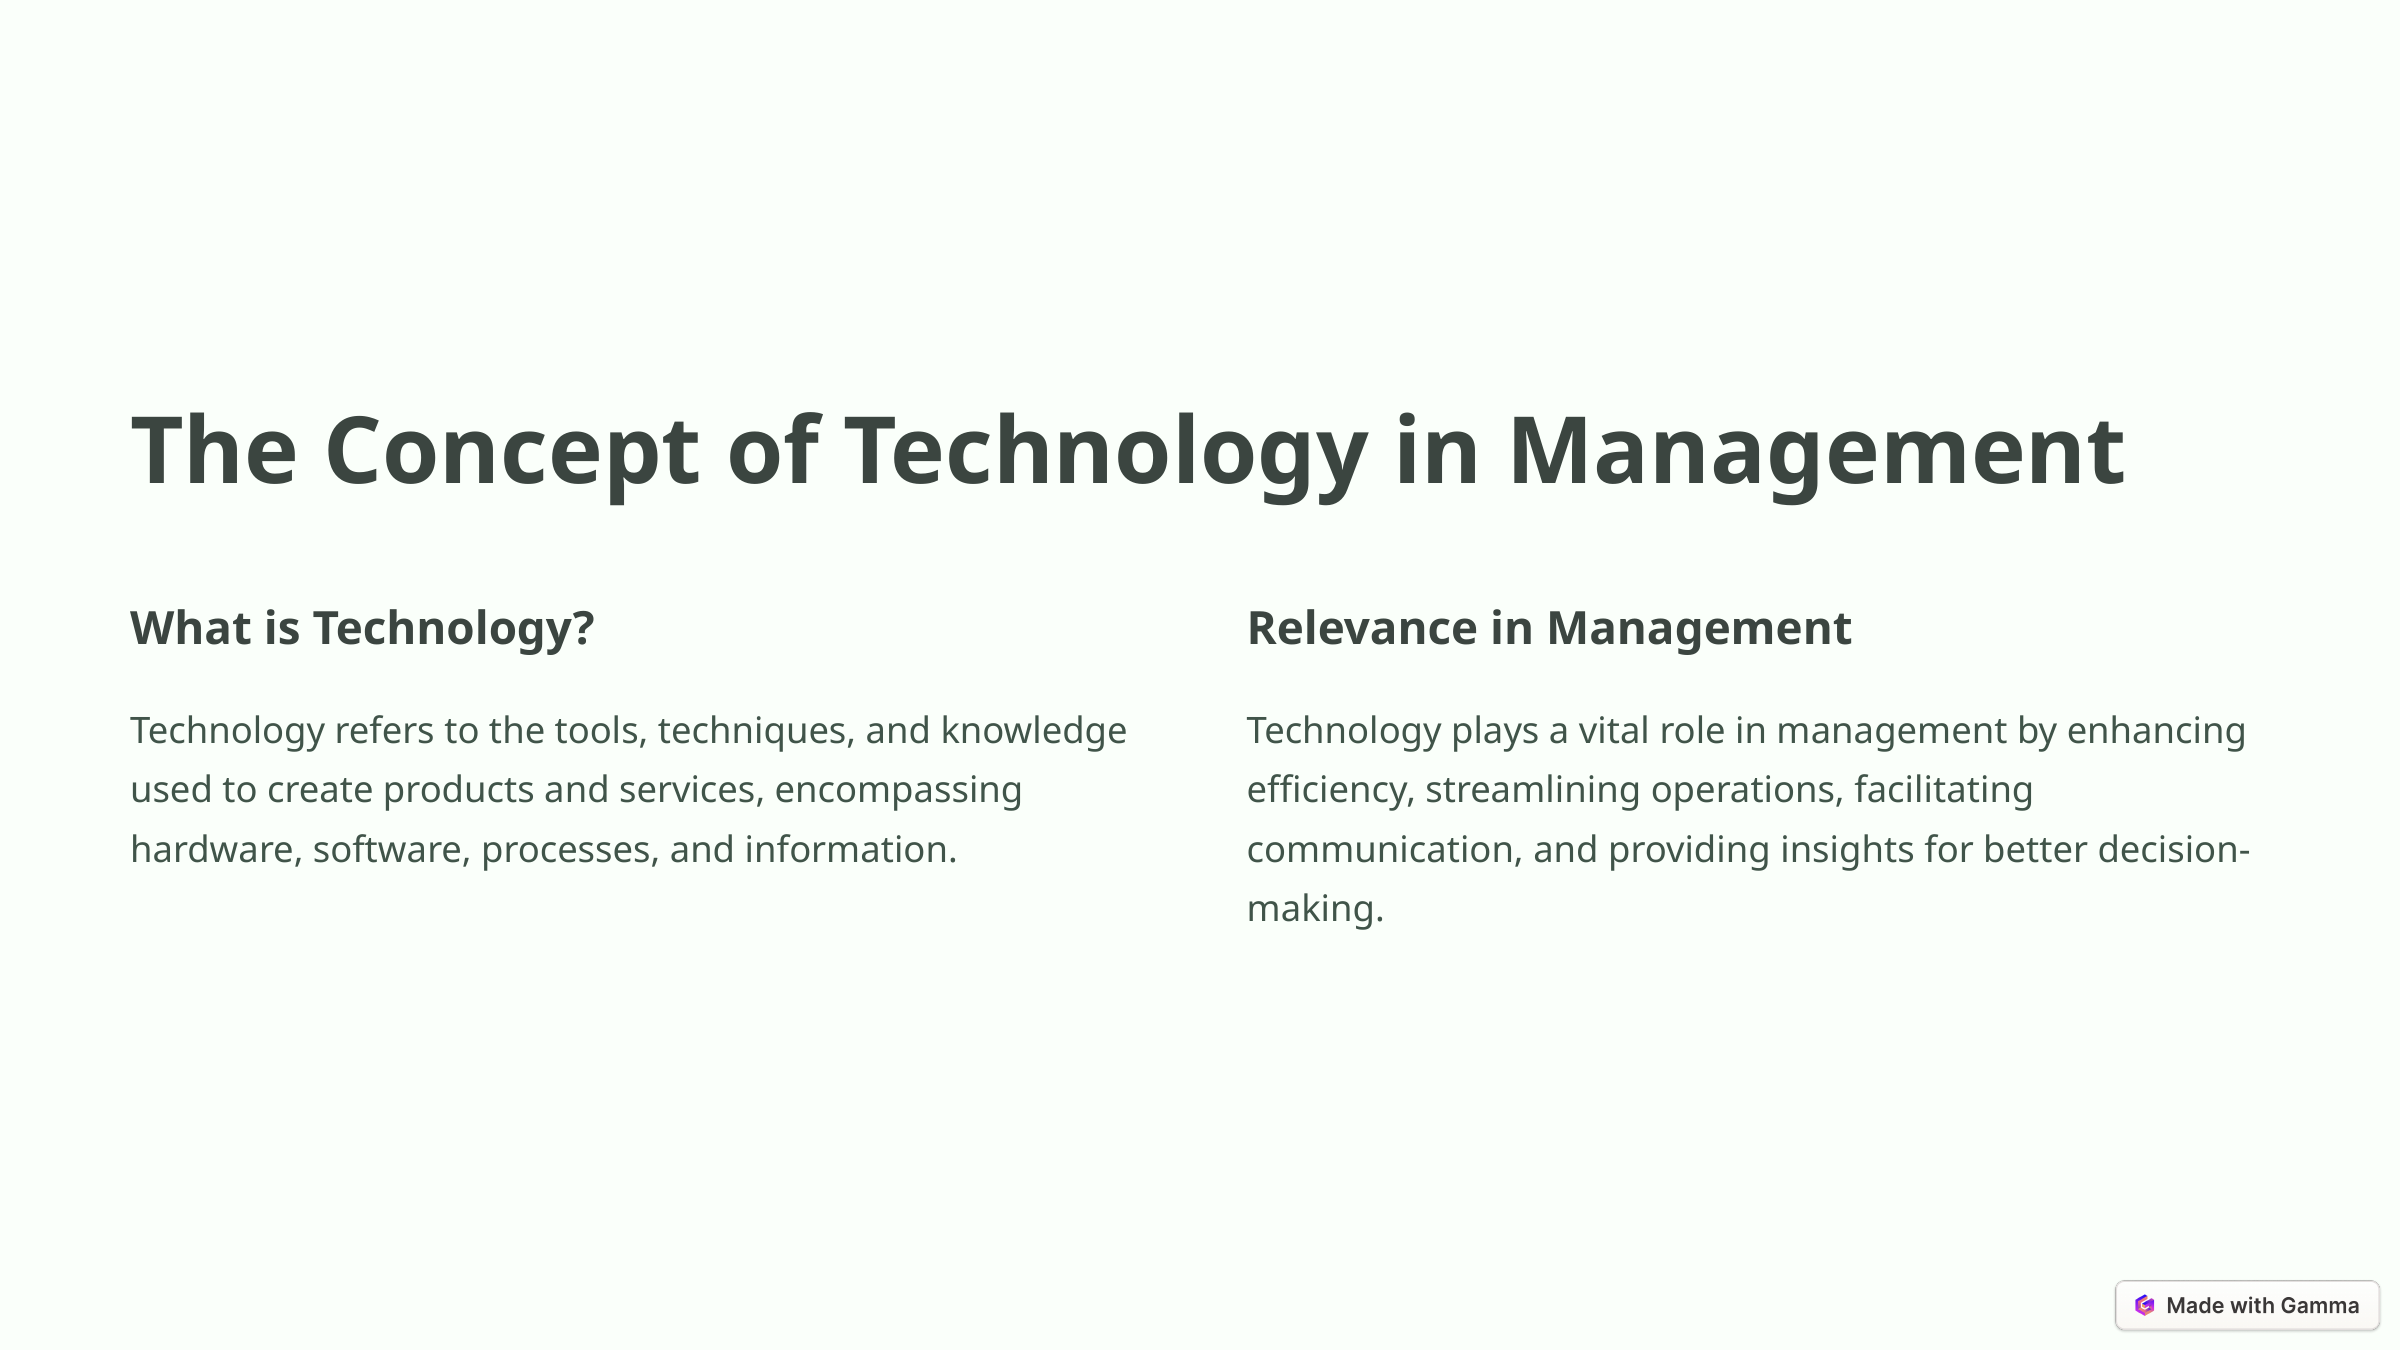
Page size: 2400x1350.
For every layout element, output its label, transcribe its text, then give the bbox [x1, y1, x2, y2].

text_box The Concept of Technology in Management [130, 386, 2155, 504]
picture [2106, 1271, 2389, 1339]
text_box What is Technology? [130, 596, 621, 655]
text_box Relevance in Management [1246, 596, 1862, 655]
text_box Technology plays a vital role in management by enhancing efficiency, streamlining operations, facilitating communication, and providing insights for better decision-making. [1246, 691, 2271, 930]
text_box Technology refers to the tools, techniques, and knowledge used to create products and services, encompassing hardware, software, processes, and information. [130, 691, 1155, 930]
